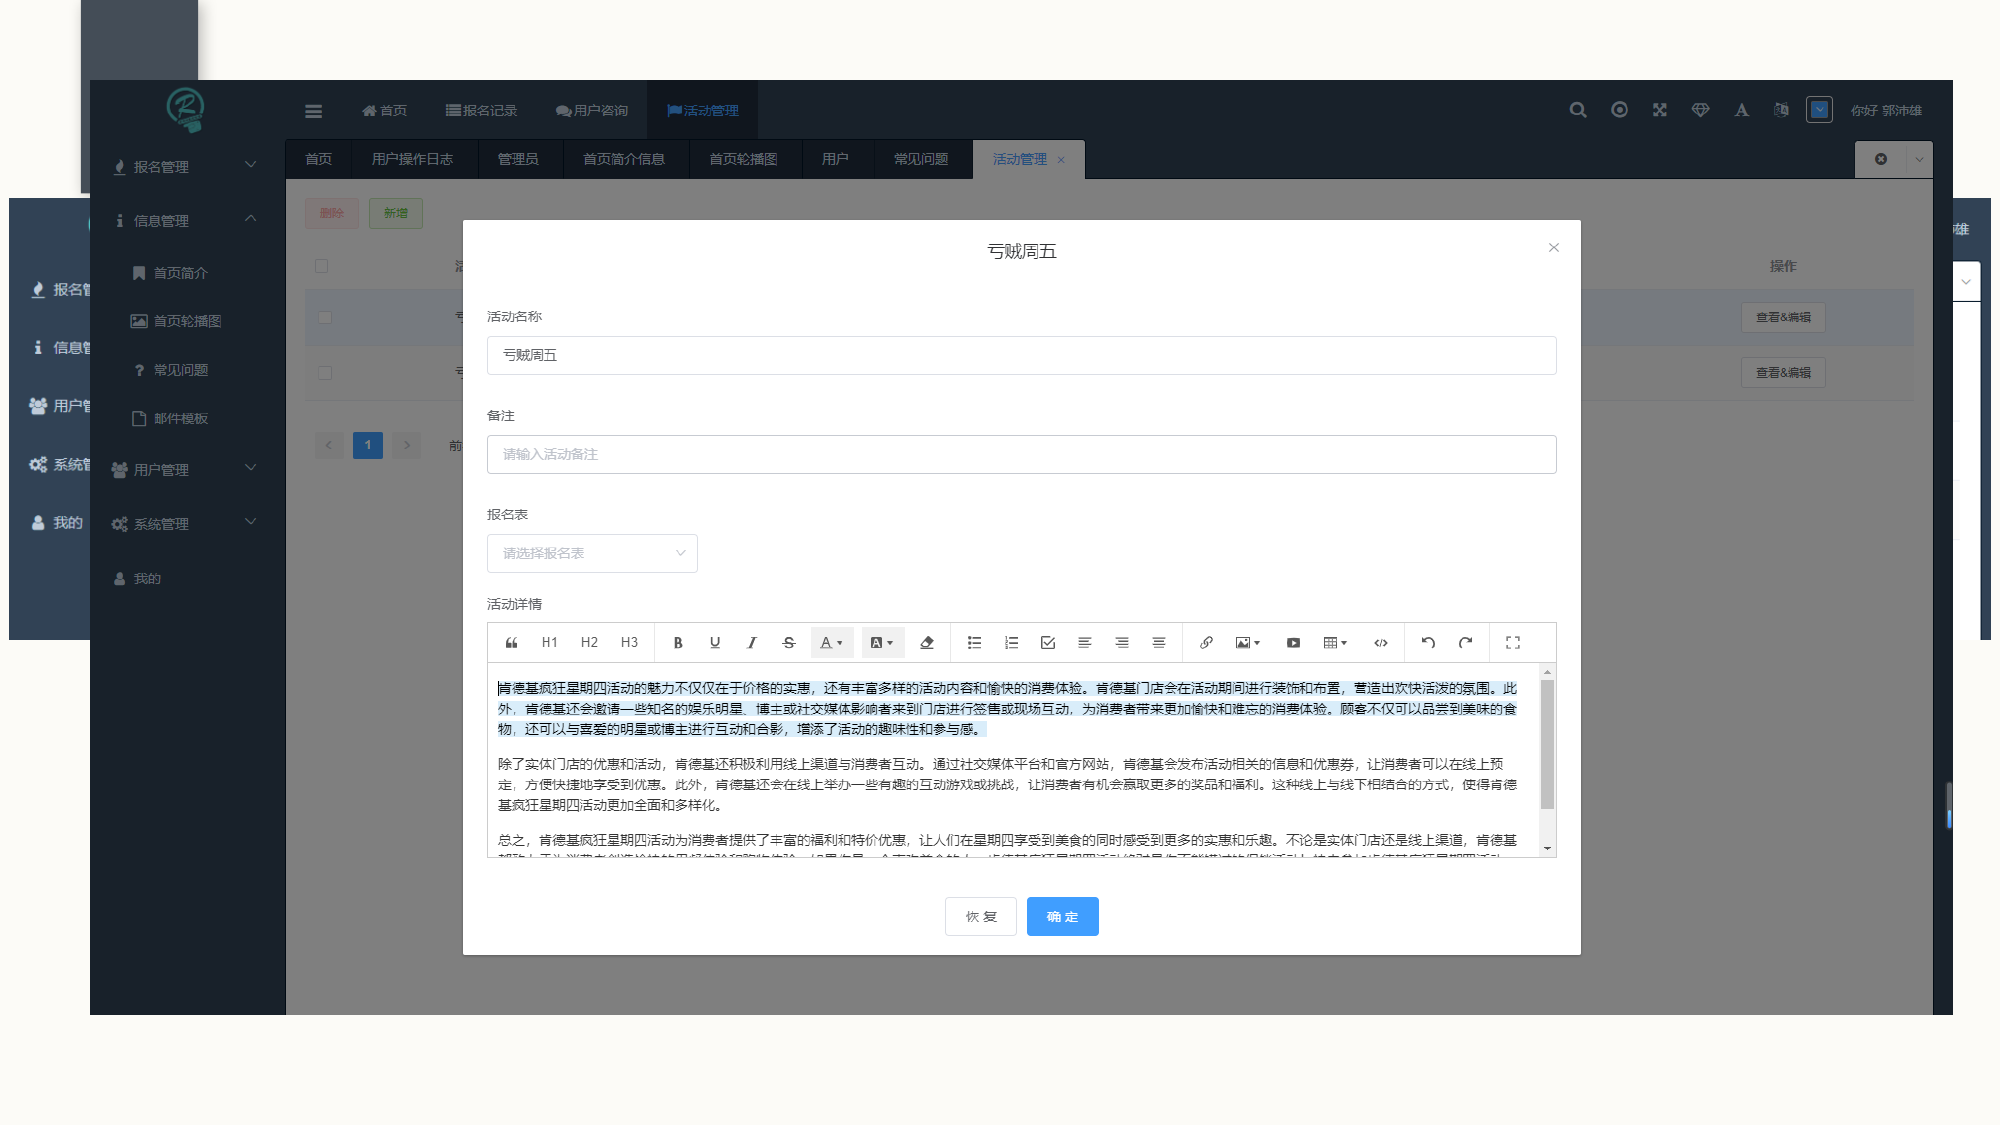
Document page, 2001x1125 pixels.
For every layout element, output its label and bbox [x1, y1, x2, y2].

picture [9, 80, 1991, 1015]
